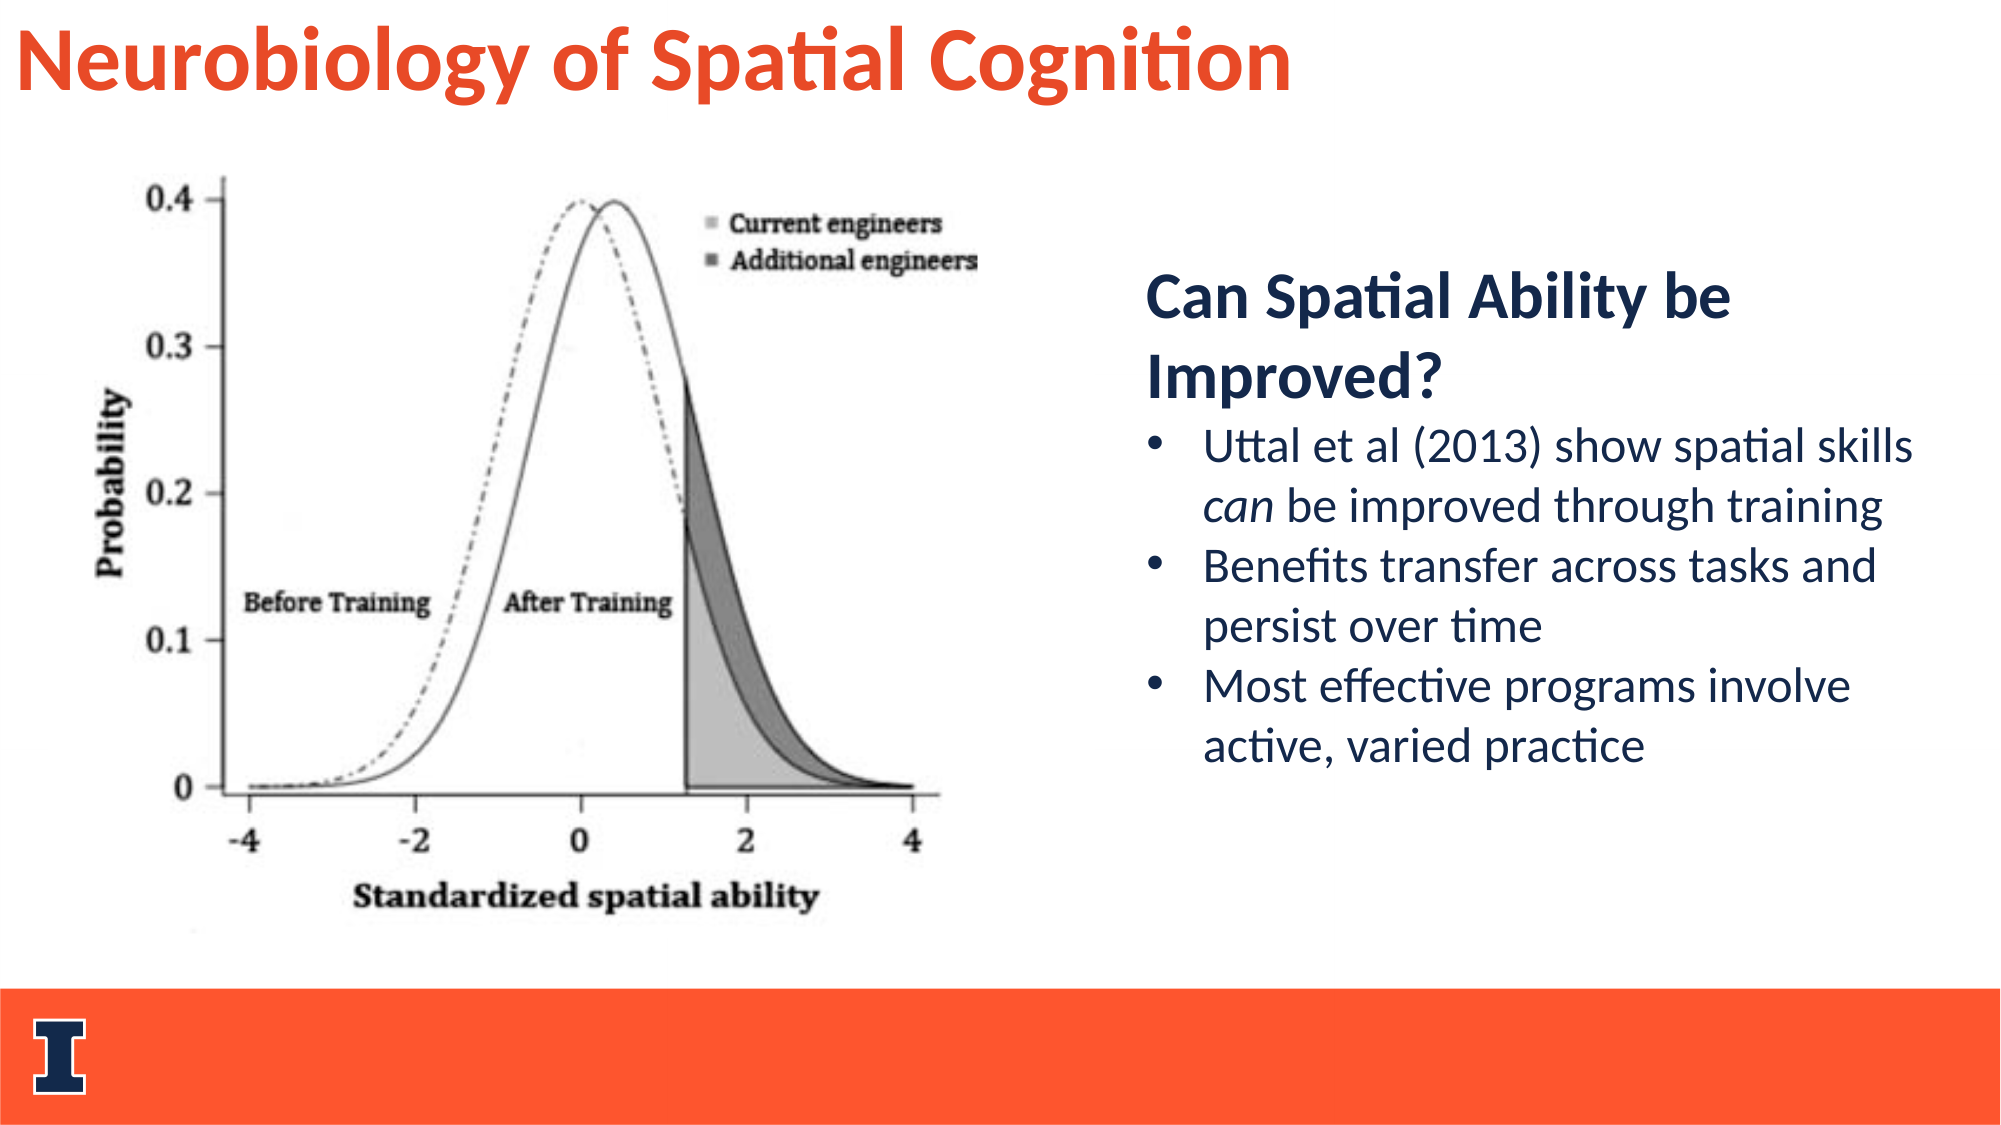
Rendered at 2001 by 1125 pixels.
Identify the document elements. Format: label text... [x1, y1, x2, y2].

picture [0, 0, 2001, 1125]
text_box Can Spatial Ability be Improved? Uttal et al (2013) show spatial skills can be improved through training Benefits transfer across tasks and persist over time Most effective programs involve active, varied practice [1131, 244, 1974, 780]
text_box Neurobiology of Spatial Cognition [0, 0, 1884, 121]
